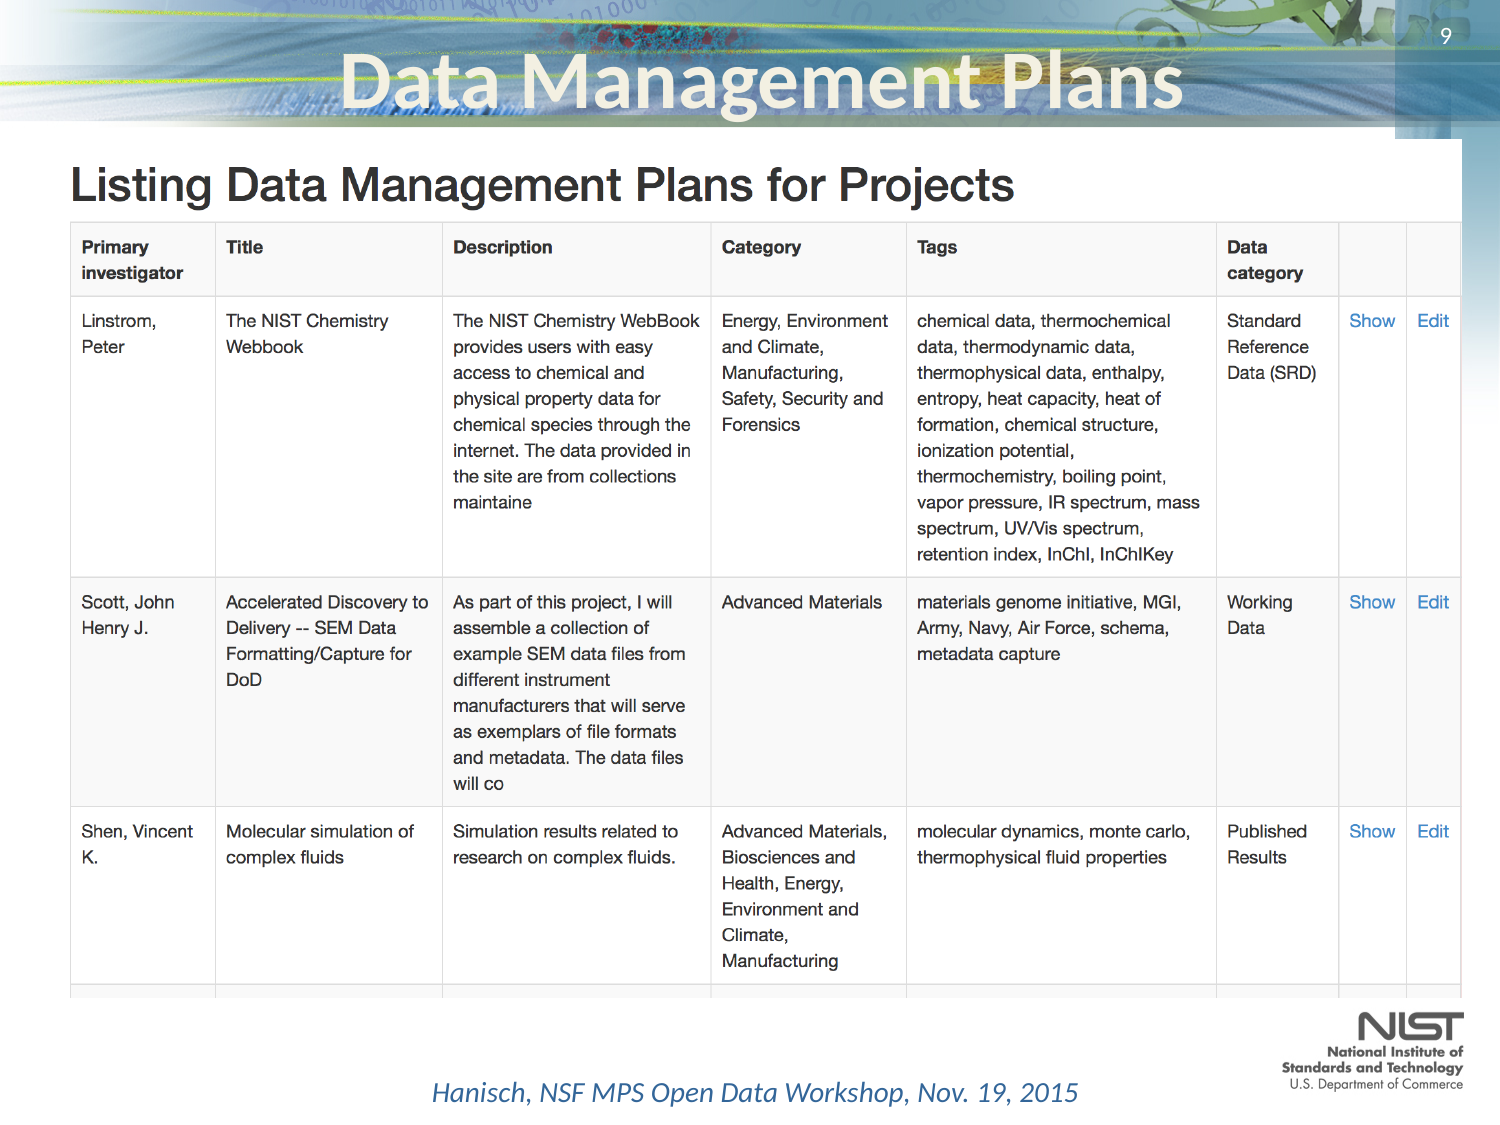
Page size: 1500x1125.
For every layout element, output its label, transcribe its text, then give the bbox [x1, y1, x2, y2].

title Data Management Plans [174, 12, 1350, 137]
slide_number 8 [1424, 12, 1500, 73]
picture [0, 0, 1500, 1125]
